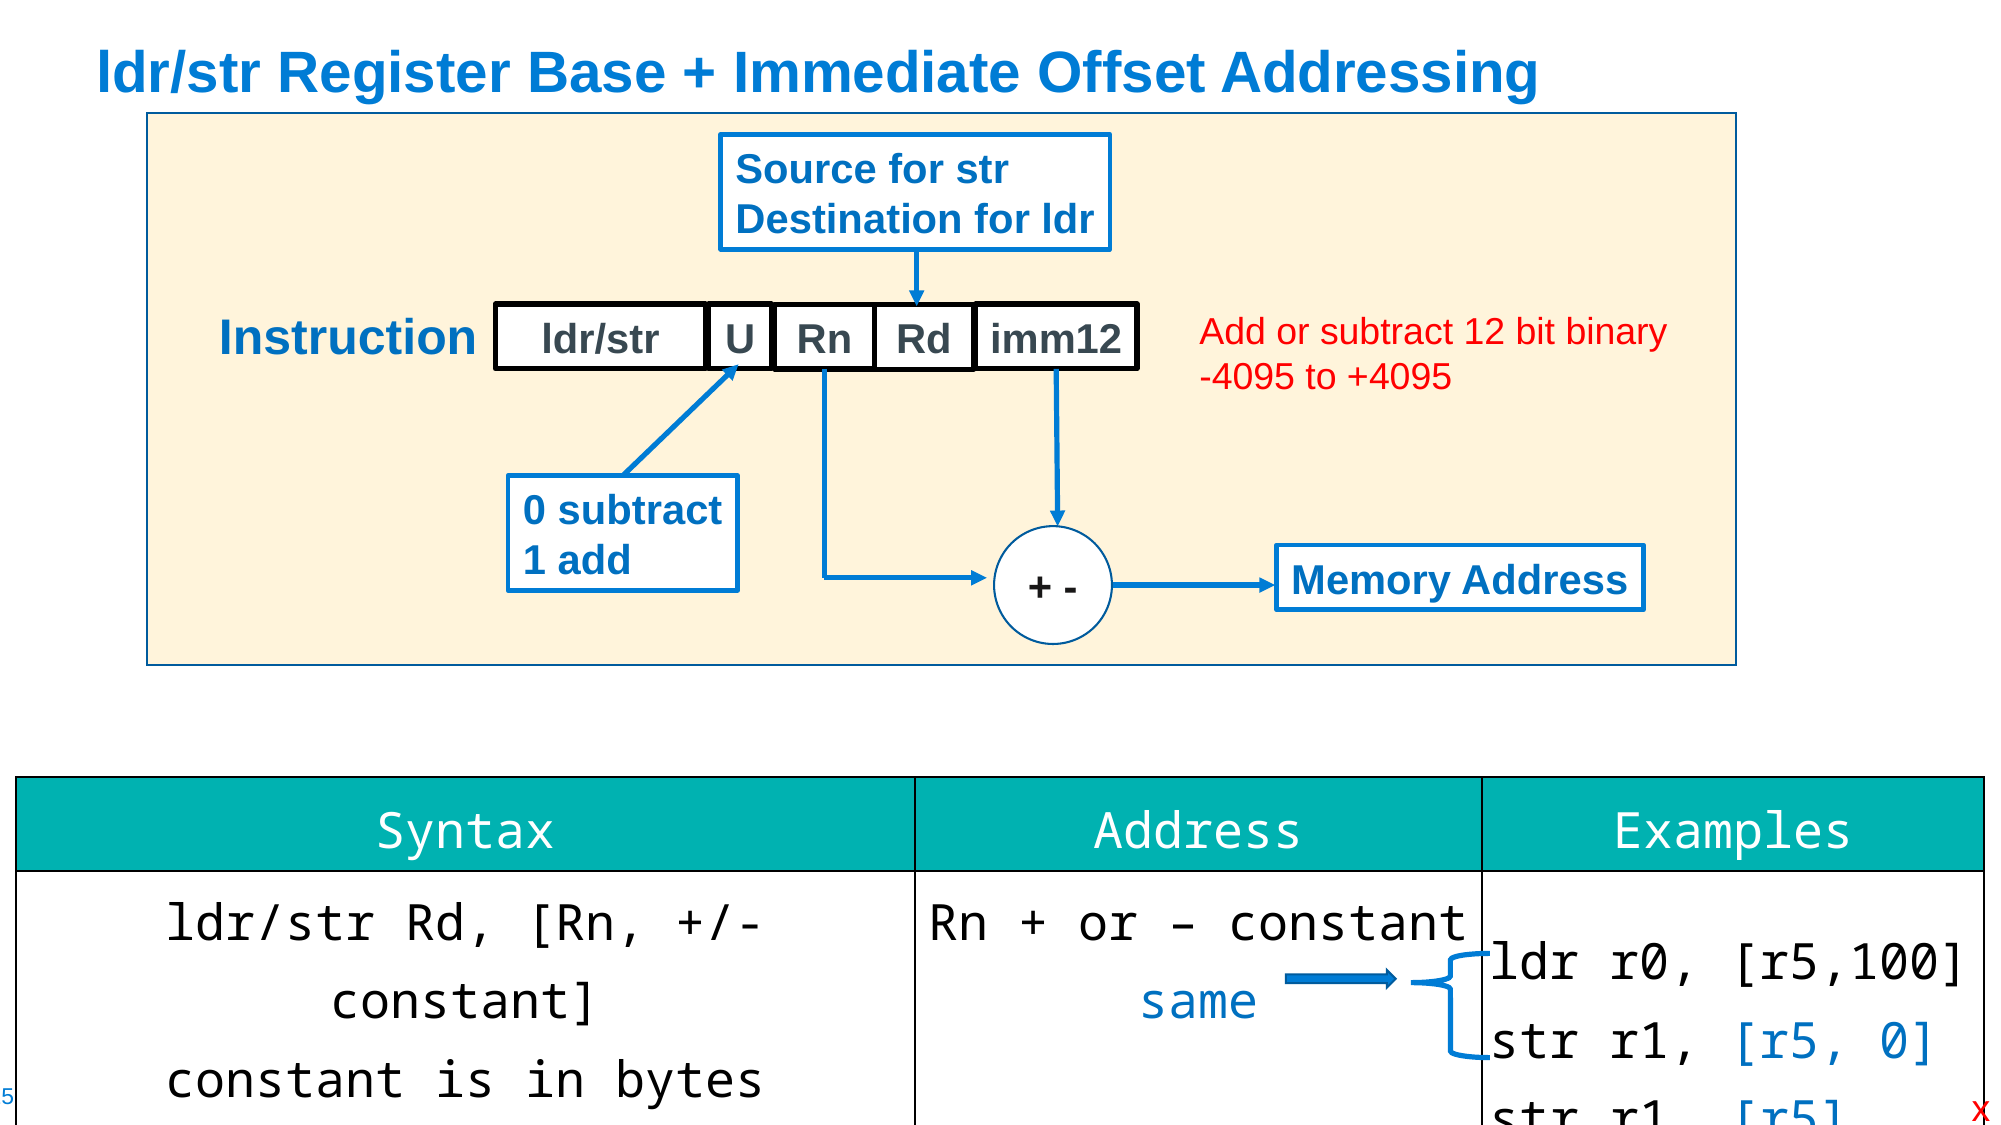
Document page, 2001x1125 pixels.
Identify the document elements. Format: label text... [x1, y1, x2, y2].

text_box Instruction [204, 297, 493, 372]
text_box Rd [874, 304, 974, 370]
text_box Rn [774, 304, 875, 369]
text_box imm12 [975, 304, 1138, 369]
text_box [622, 364, 739, 476]
text_box U [708, 304, 772, 369]
text_box 0 subtract 1 add [508, 475, 738, 591]
table_header Syntax [17, 778, 914, 870]
text_box [146, 113, 1737, 666]
table_cell ldr r0, [r5,100] str r1, [r5, 0] str r1, [r5] [1483, 872, 1983, 1125]
text_box Source for str Destination for ldr [720, 134, 1110, 250]
text_box x [1956, 1076, 2000, 1125]
text_box + - [993, 525, 1113, 646]
text_box ldr/str [495, 304, 706, 369]
table_cell ldr/str Rd, [Rn, +/- constant] constant is in bytes ldr/str Rd, [Rn] [17, 872, 914, 1125]
text_box Memory Address [1276, 545, 1644, 610]
text_box [1410, 952, 1490, 1059]
text_box [1284, 967, 1398, 991]
table_header Address [916, 778, 1481, 870]
table_cell Rn + or – constant same [916, 872, 1481, 1125]
title ldr/str Register Base + Immediate Offset Addressing [81, 31, 1957, 113]
text_box Add or subtract 12 bit binary -4095 to +4095 [1184, 299, 1683, 405]
table_header Examples [1483, 778, 1983, 870]
